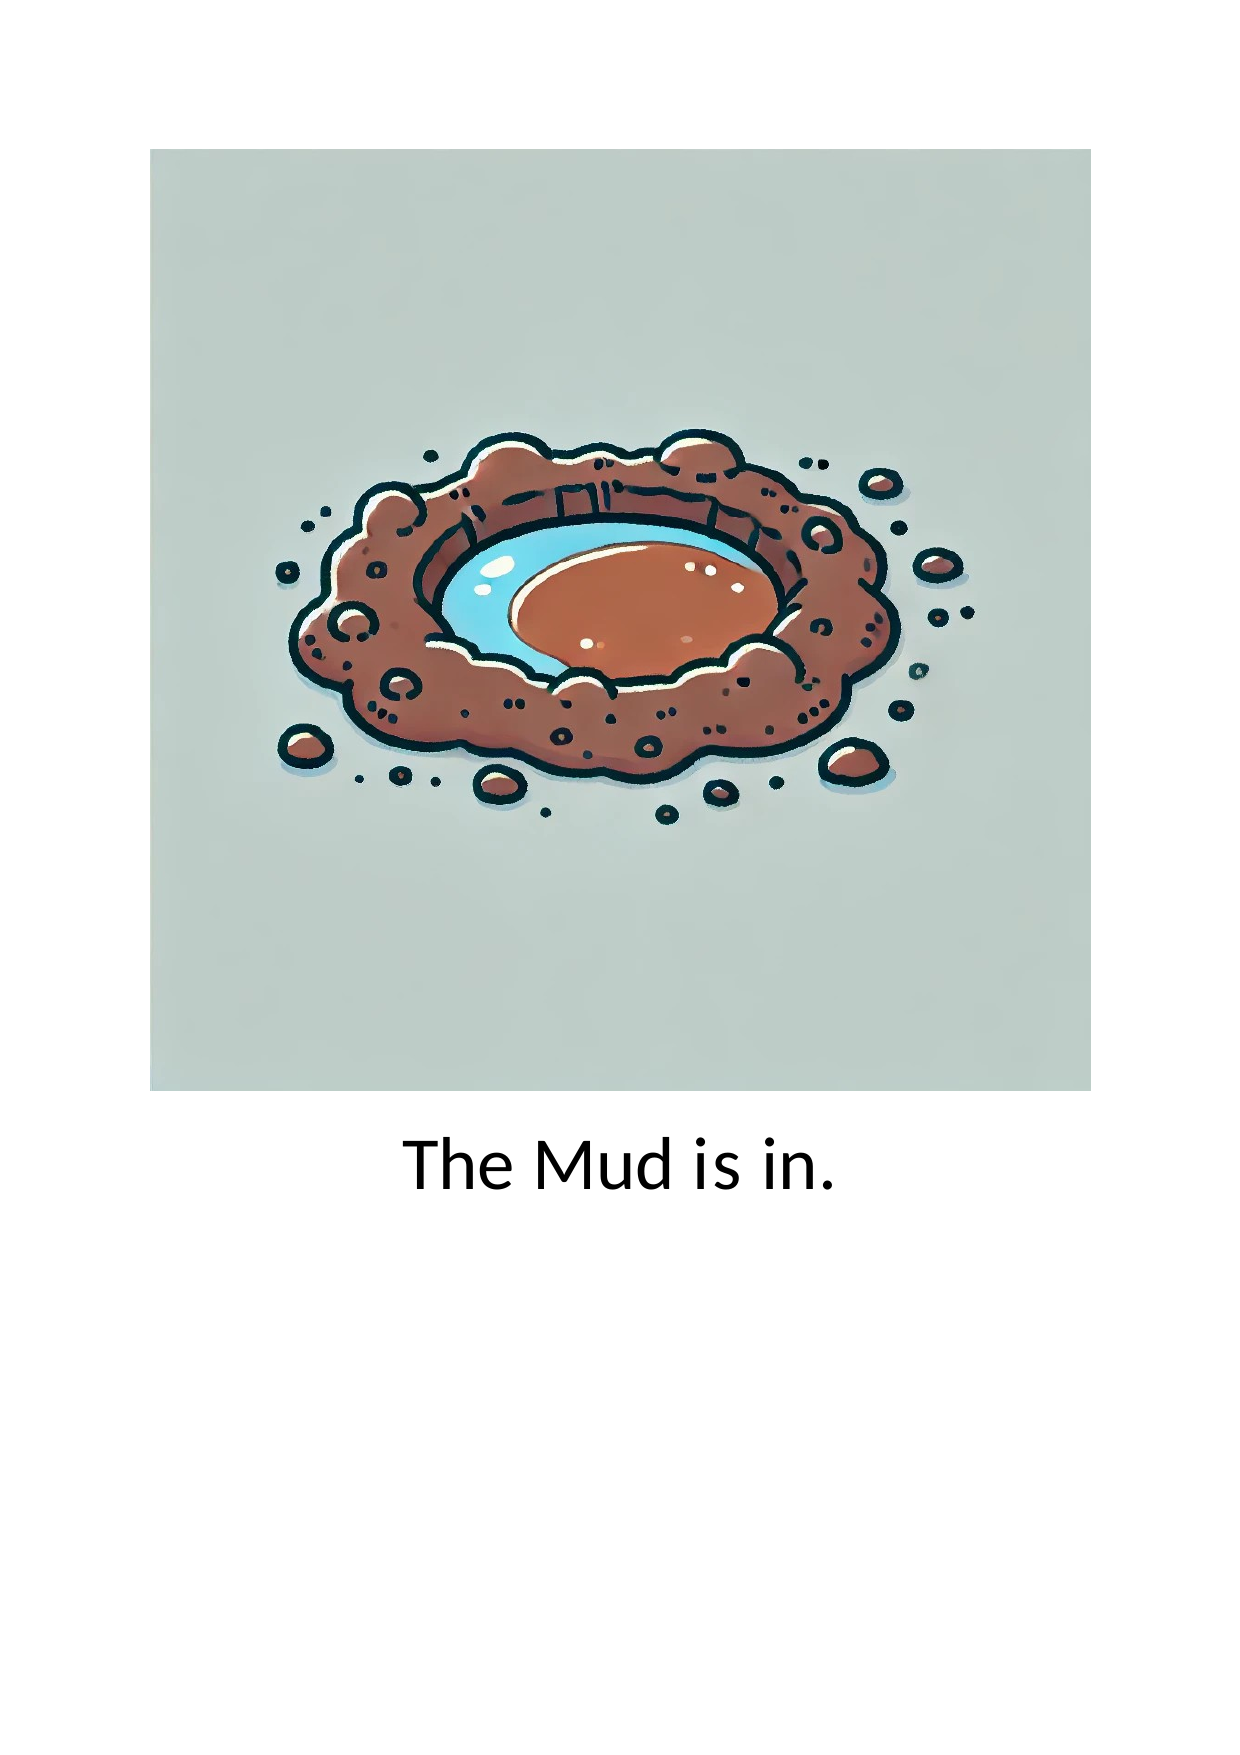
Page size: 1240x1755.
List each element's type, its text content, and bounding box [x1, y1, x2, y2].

text_box The Mud is in. [147, 1112, 1091, 1205]
picture [149, 149, 1091, 1091]
